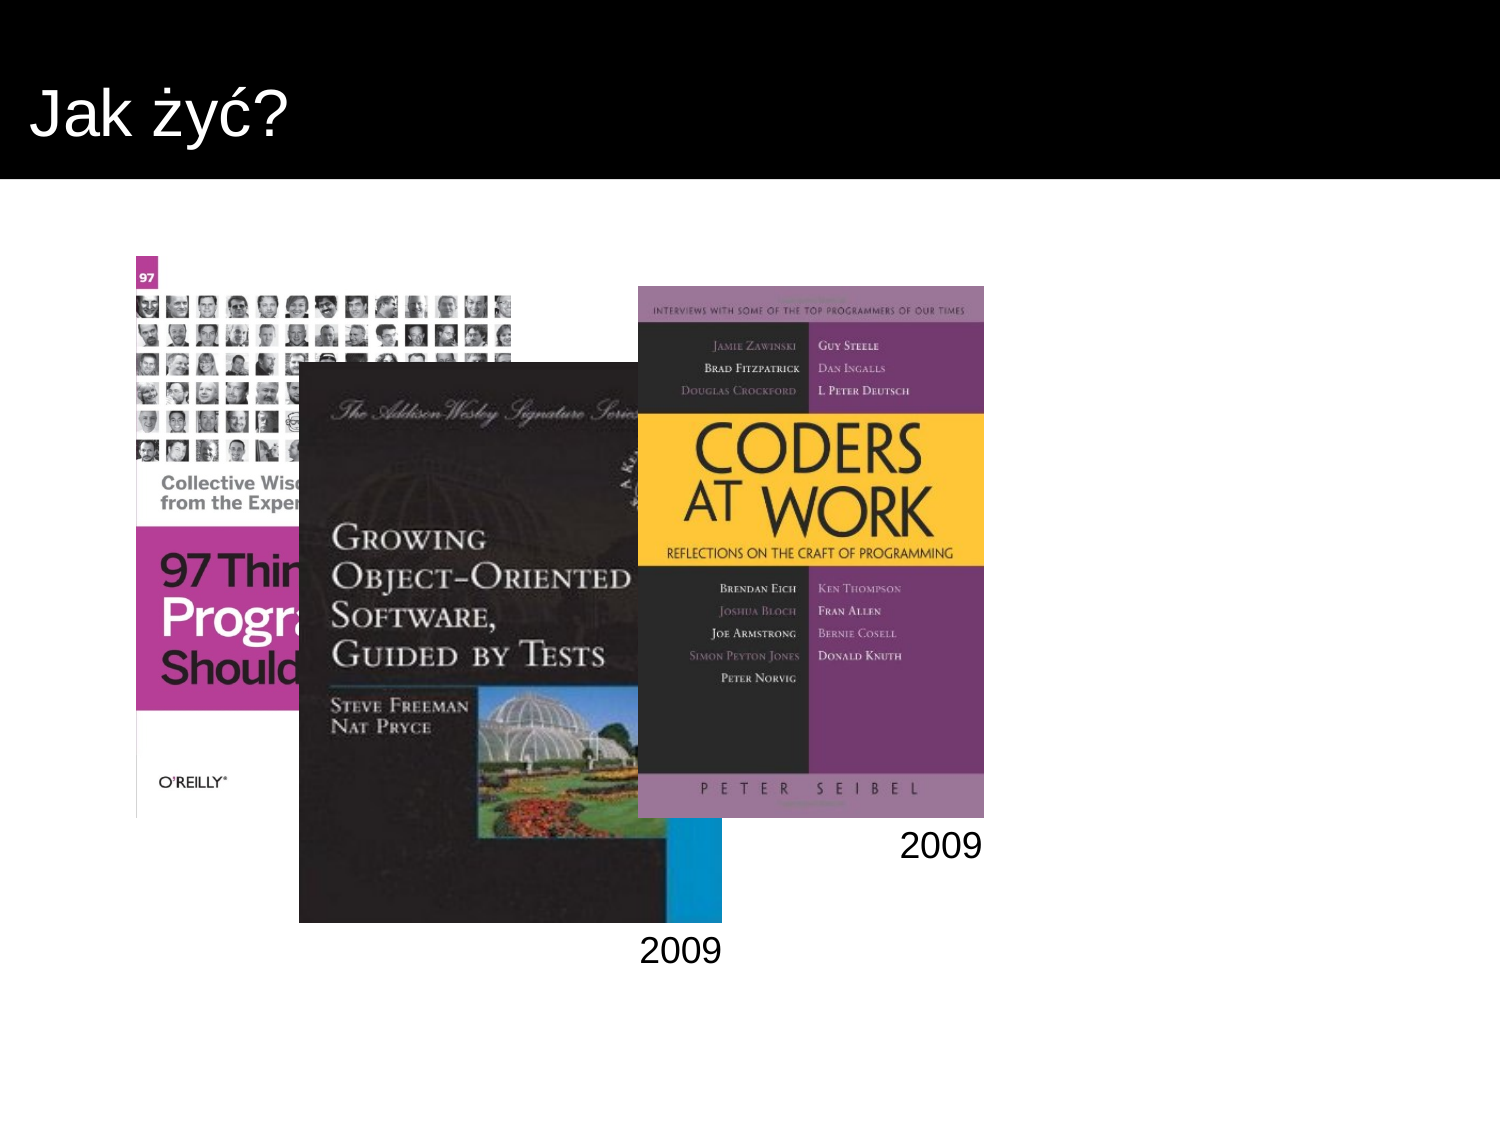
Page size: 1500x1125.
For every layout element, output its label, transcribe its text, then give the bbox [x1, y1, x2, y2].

title Jak żyć? [0, 0, 1500, 180]
text_box 2009 [899, 824, 983, 867]
text_box 2009 [639, 929, 723, 972]
picture [135, 255, 984, 923]
